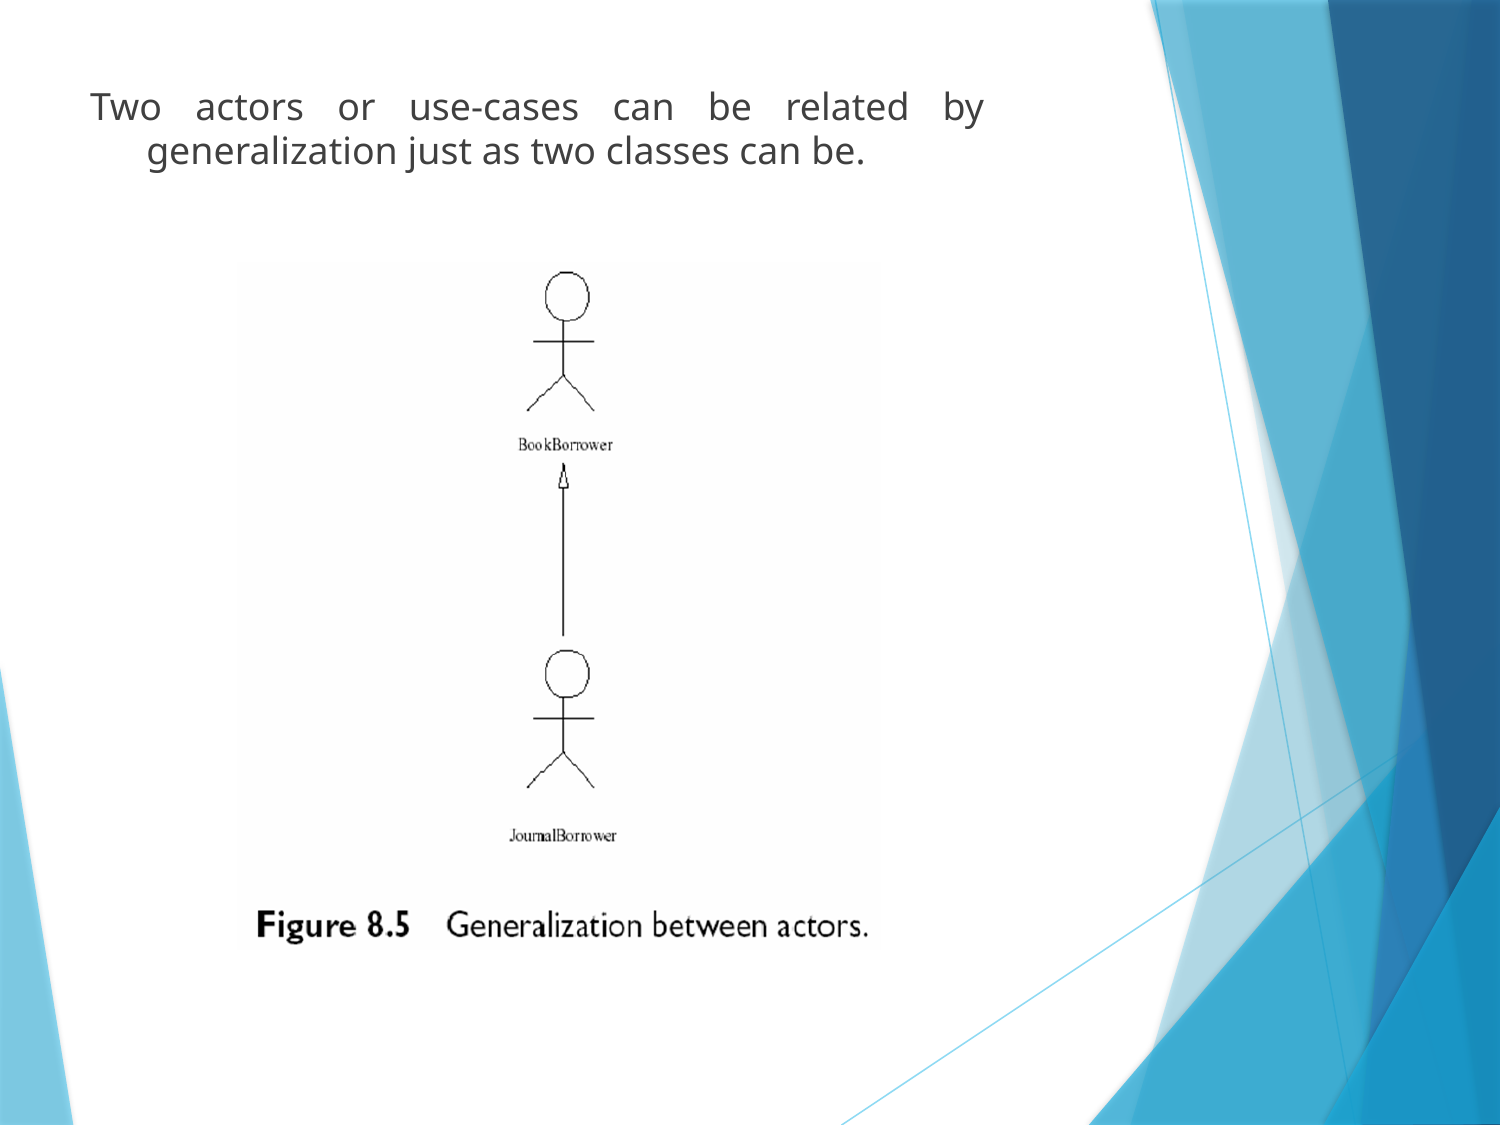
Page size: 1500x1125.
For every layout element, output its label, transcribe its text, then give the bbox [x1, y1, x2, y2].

list Two actors or use-cases can be related by generalization just as two classes can be. [75, 75, 1000, 986]
picture [236, 261, 881, 950]
